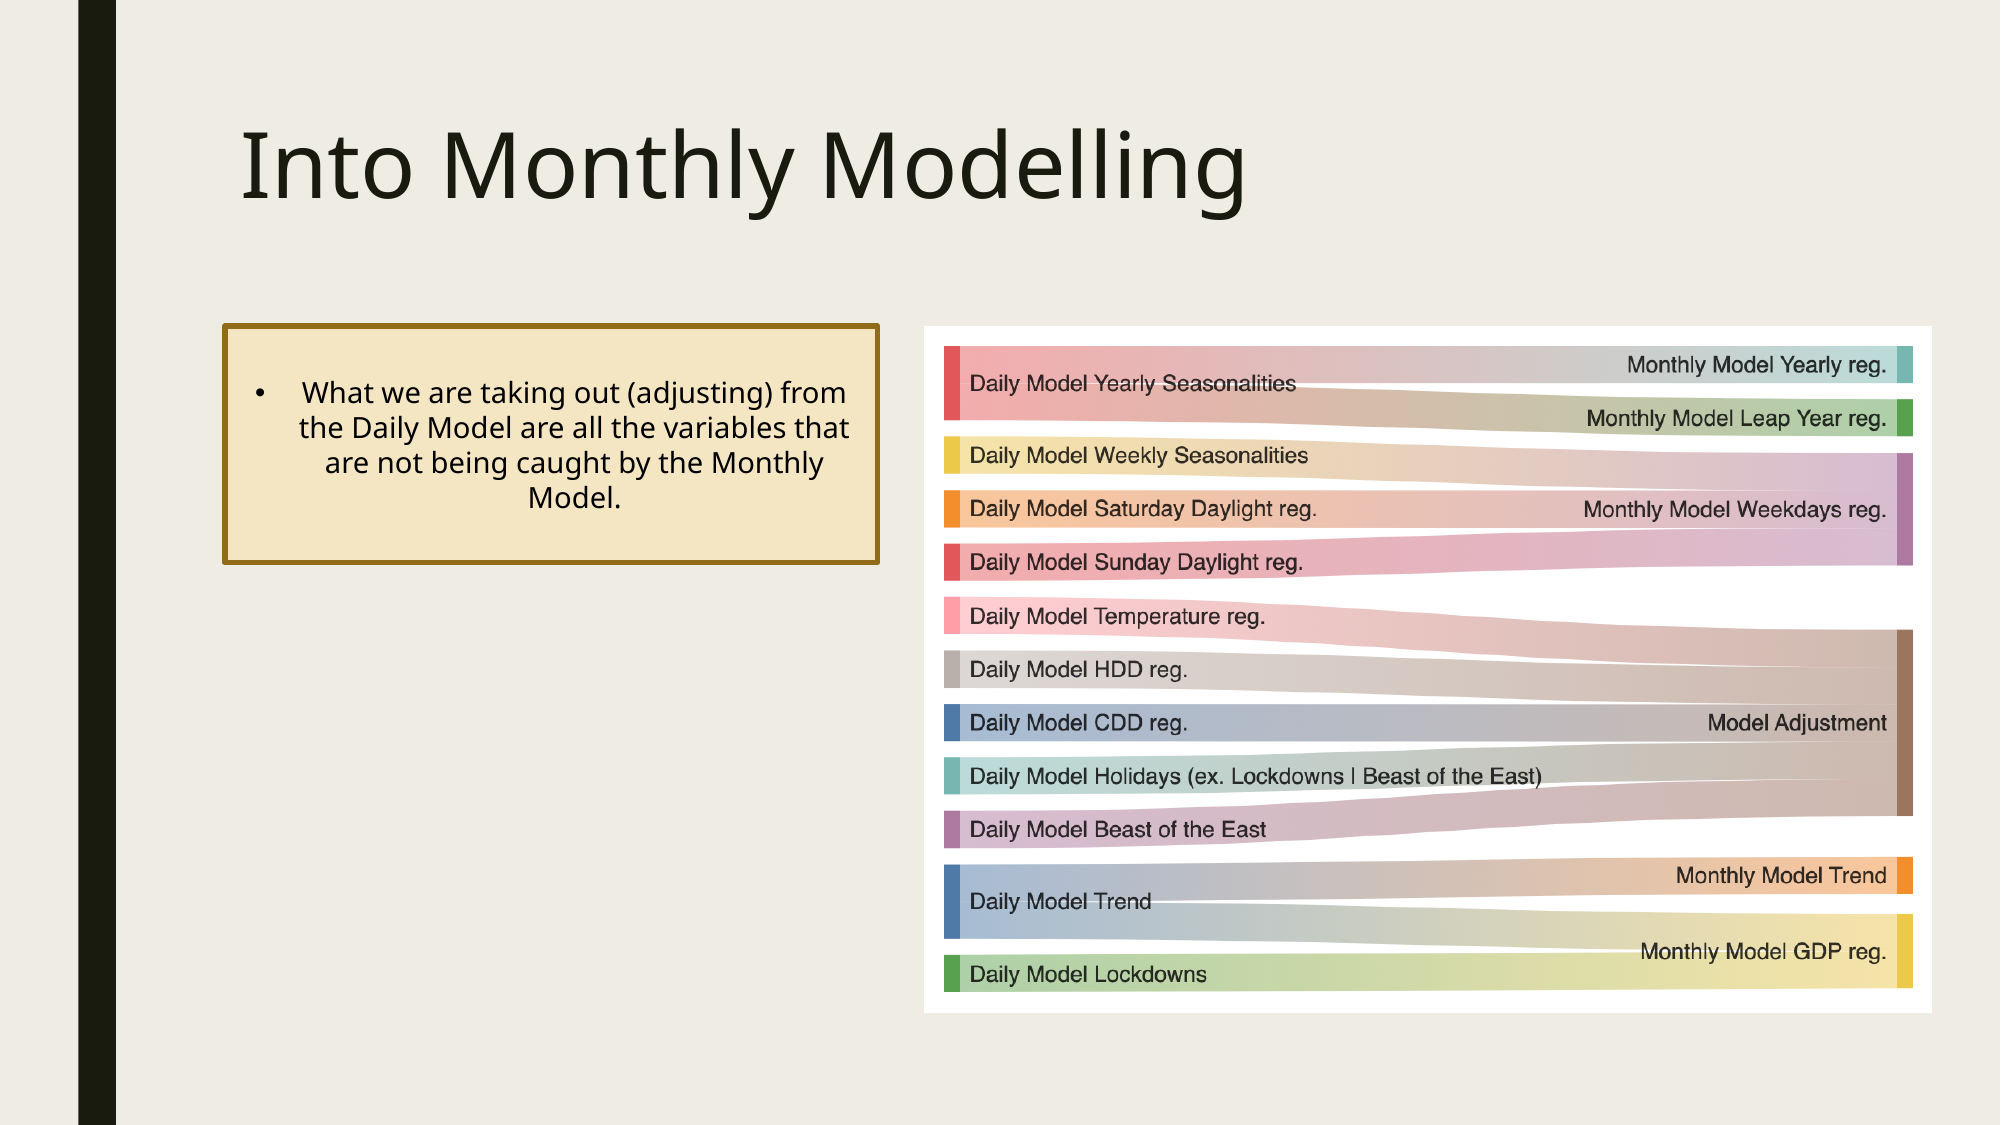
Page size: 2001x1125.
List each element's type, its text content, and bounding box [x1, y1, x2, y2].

text_box What we are taking out (adjusting) from the Daily Model are all the variables that are not being caught by the Monthly Model. [222, 323, 880, 565]
title Into Monthly Modelling [225, 112, 1800, 240]
picture [924, 326, 1932, 1013]
